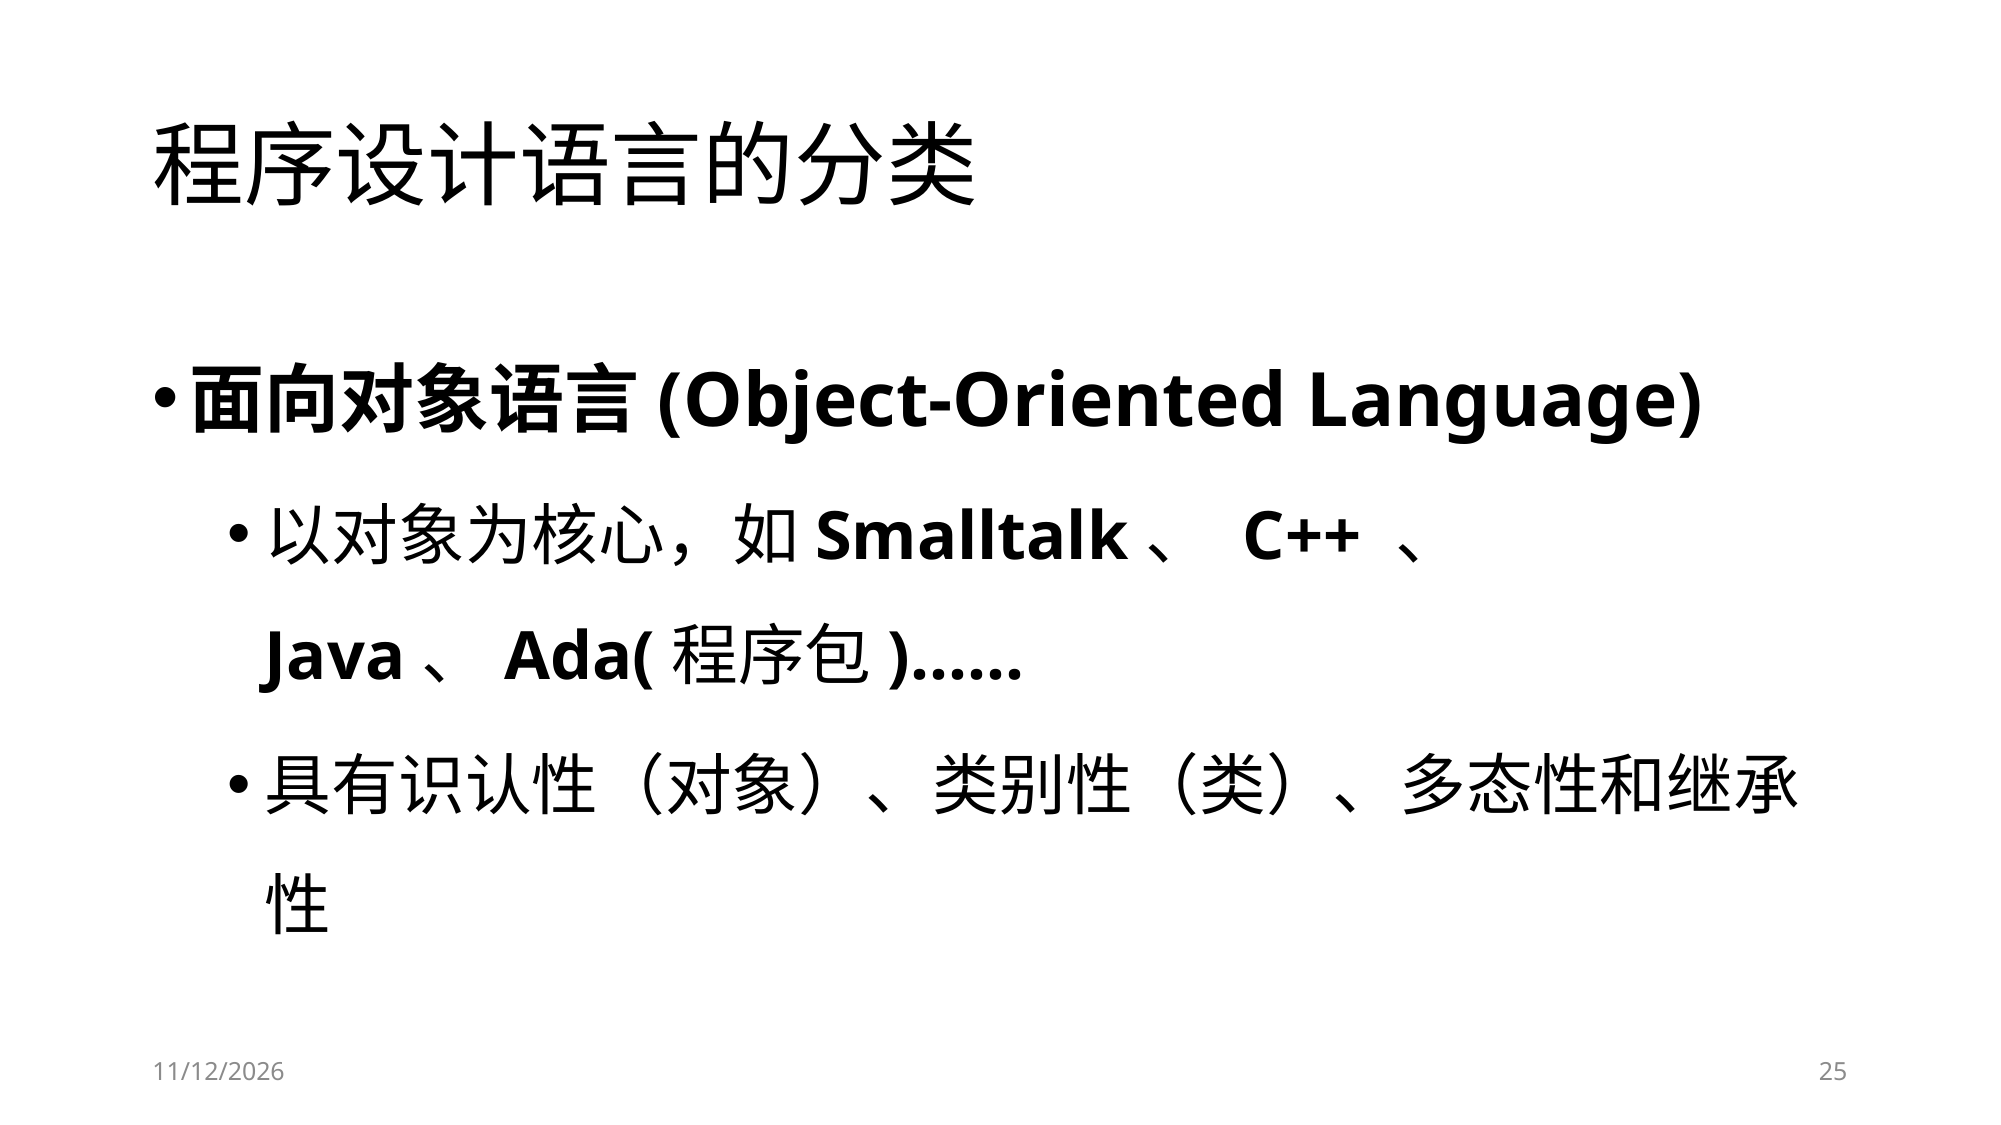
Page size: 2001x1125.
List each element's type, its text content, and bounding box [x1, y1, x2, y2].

slide_number 25 [1412, 1042, 1863, 1103]
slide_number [137, 1042, 588, 1103]
title 程序设计语言的分类 [137, 59, 1863, 278]
list 面向对象语言(Object-Oriented Language) 以对象为核心，如Smalltalk、 C++ 、 Java、Ada(程序包)…… 具有识认性（对象）、类别性（类）、多态性和继承性 [137, 299, 1863, 1014]
